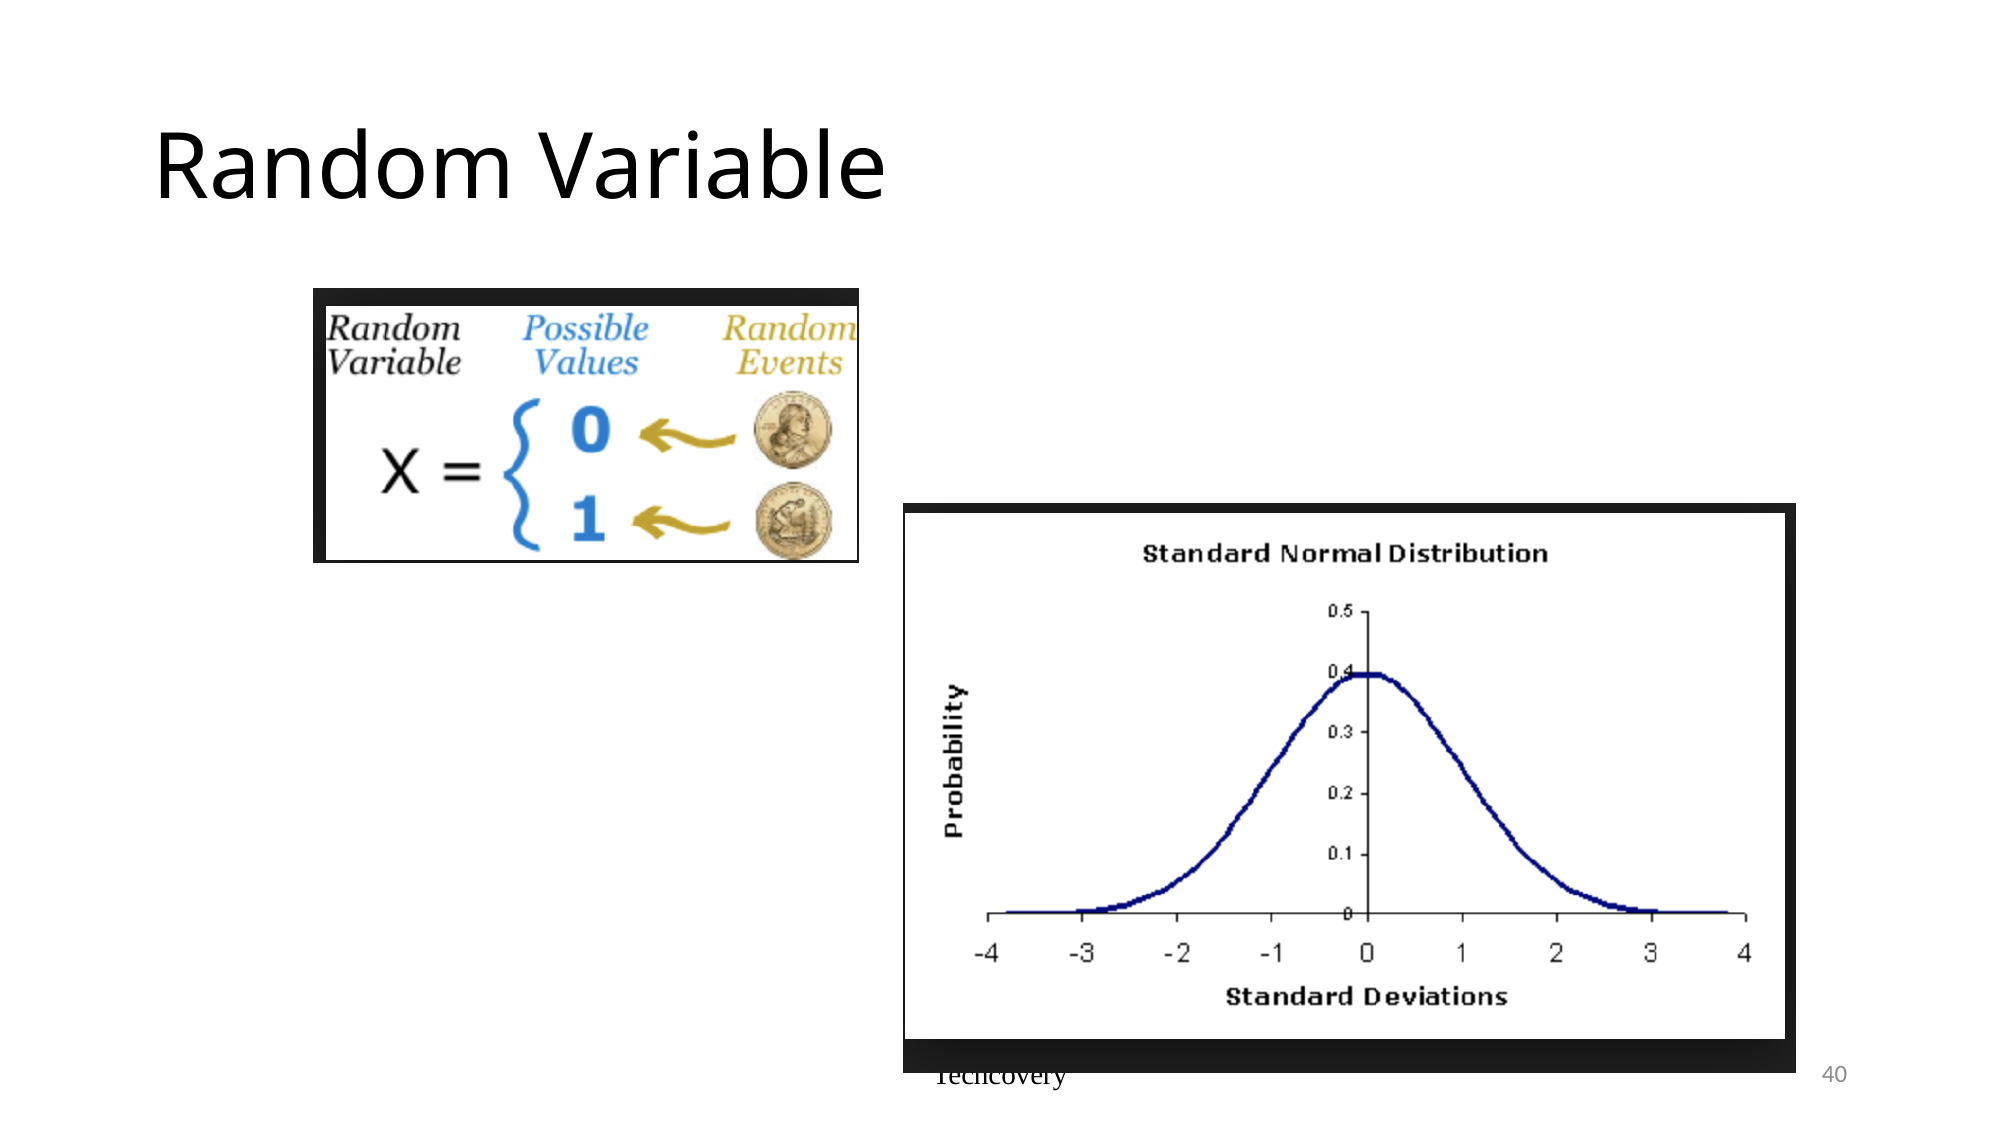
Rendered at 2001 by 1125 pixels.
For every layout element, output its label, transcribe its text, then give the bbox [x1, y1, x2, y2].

picture [313, 288, 859, 563]
slide_number 40 [1412, 1042, 1863, 1103]
picture [903, 503, 1796, 1073]
footer Techcovery [662, 1042, 1338, 1103]
title Random Variable [137, 59, 1863, 278]
